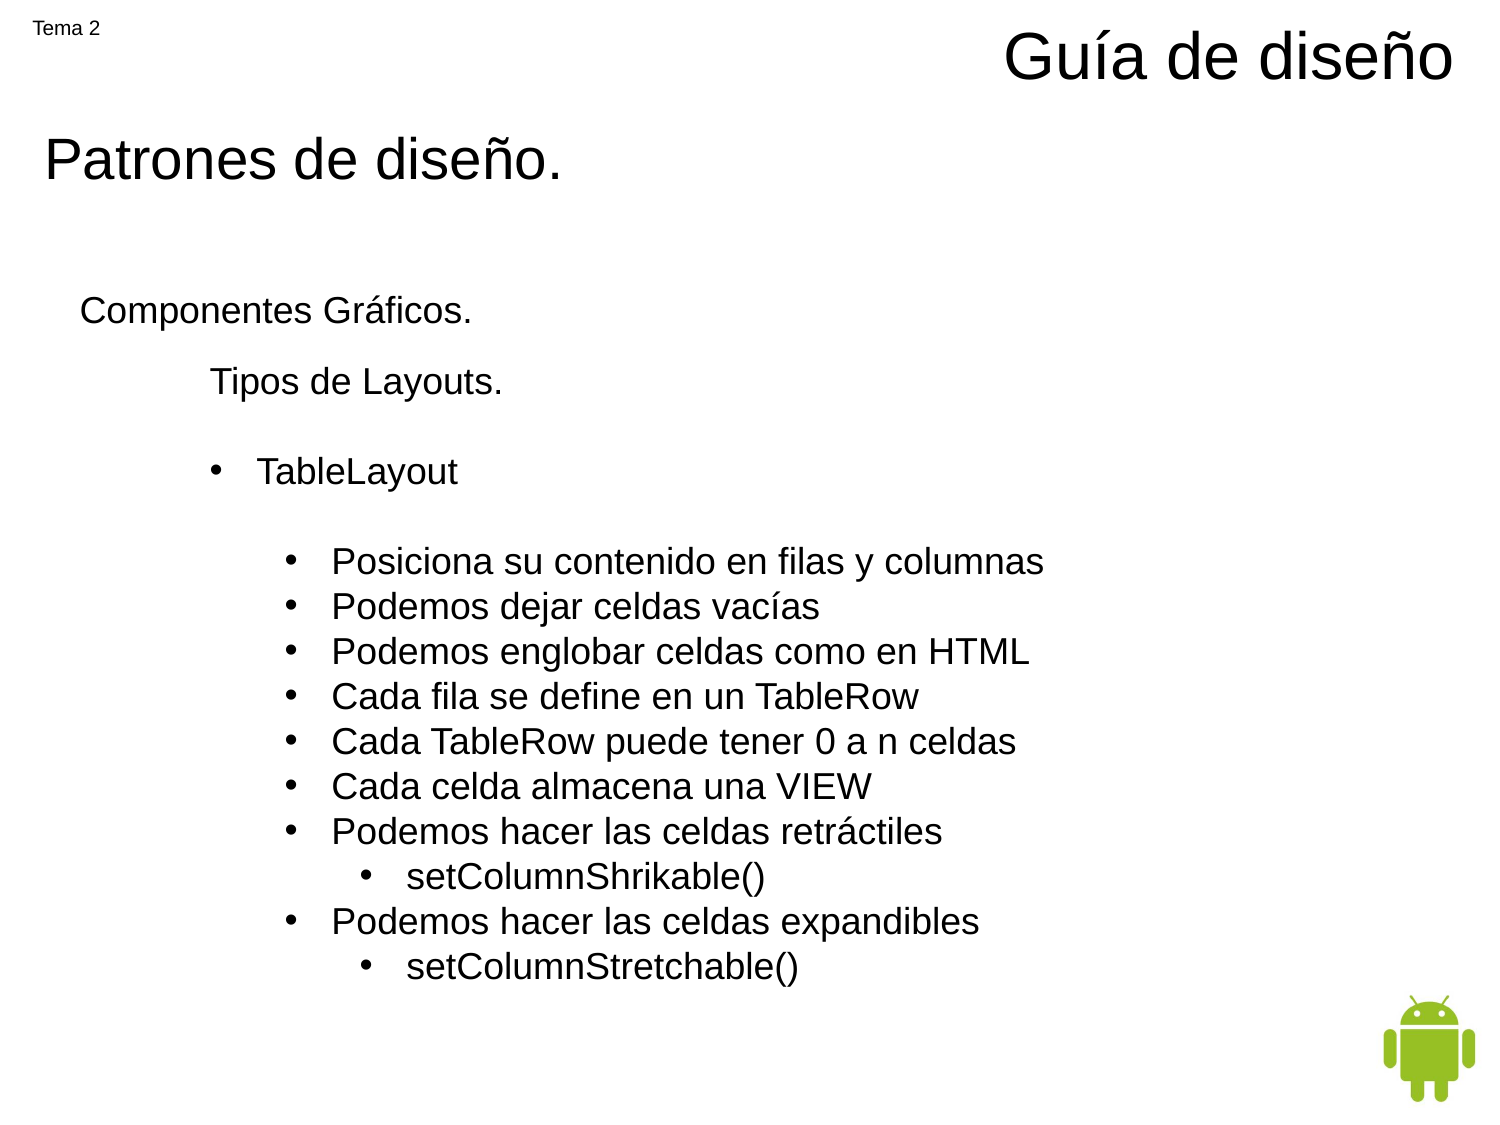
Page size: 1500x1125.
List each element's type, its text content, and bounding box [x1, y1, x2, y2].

picture [1375, 987, 1483, 1109]
text_box Patrones de diseño. [29, 113, 975, 199]
text_box Tipos de Layouts. TableLayout Posiciona su contenido en filas y columnas Podemos dejar celdas vacías Podemos englobar celdas como en HTML Cada fila se define en un TableRow Cada TableRow puede tener 0 a n celdas Cada celda almacena una VIEW Podemos hacer las celdas retráctiles setColumnShrikable() Podemos hacer las celdas expandibles setColumnStretchable() [194, 349, 1305, 1085]
text_box Tema 2 [17, 7, 195, 48]
title Guía de diseño [761, 30, 1471, 76]
text_box [64, 349, 828, 1093]
text_box Componentes Gráficos. [64, 278, 1436, 339]
